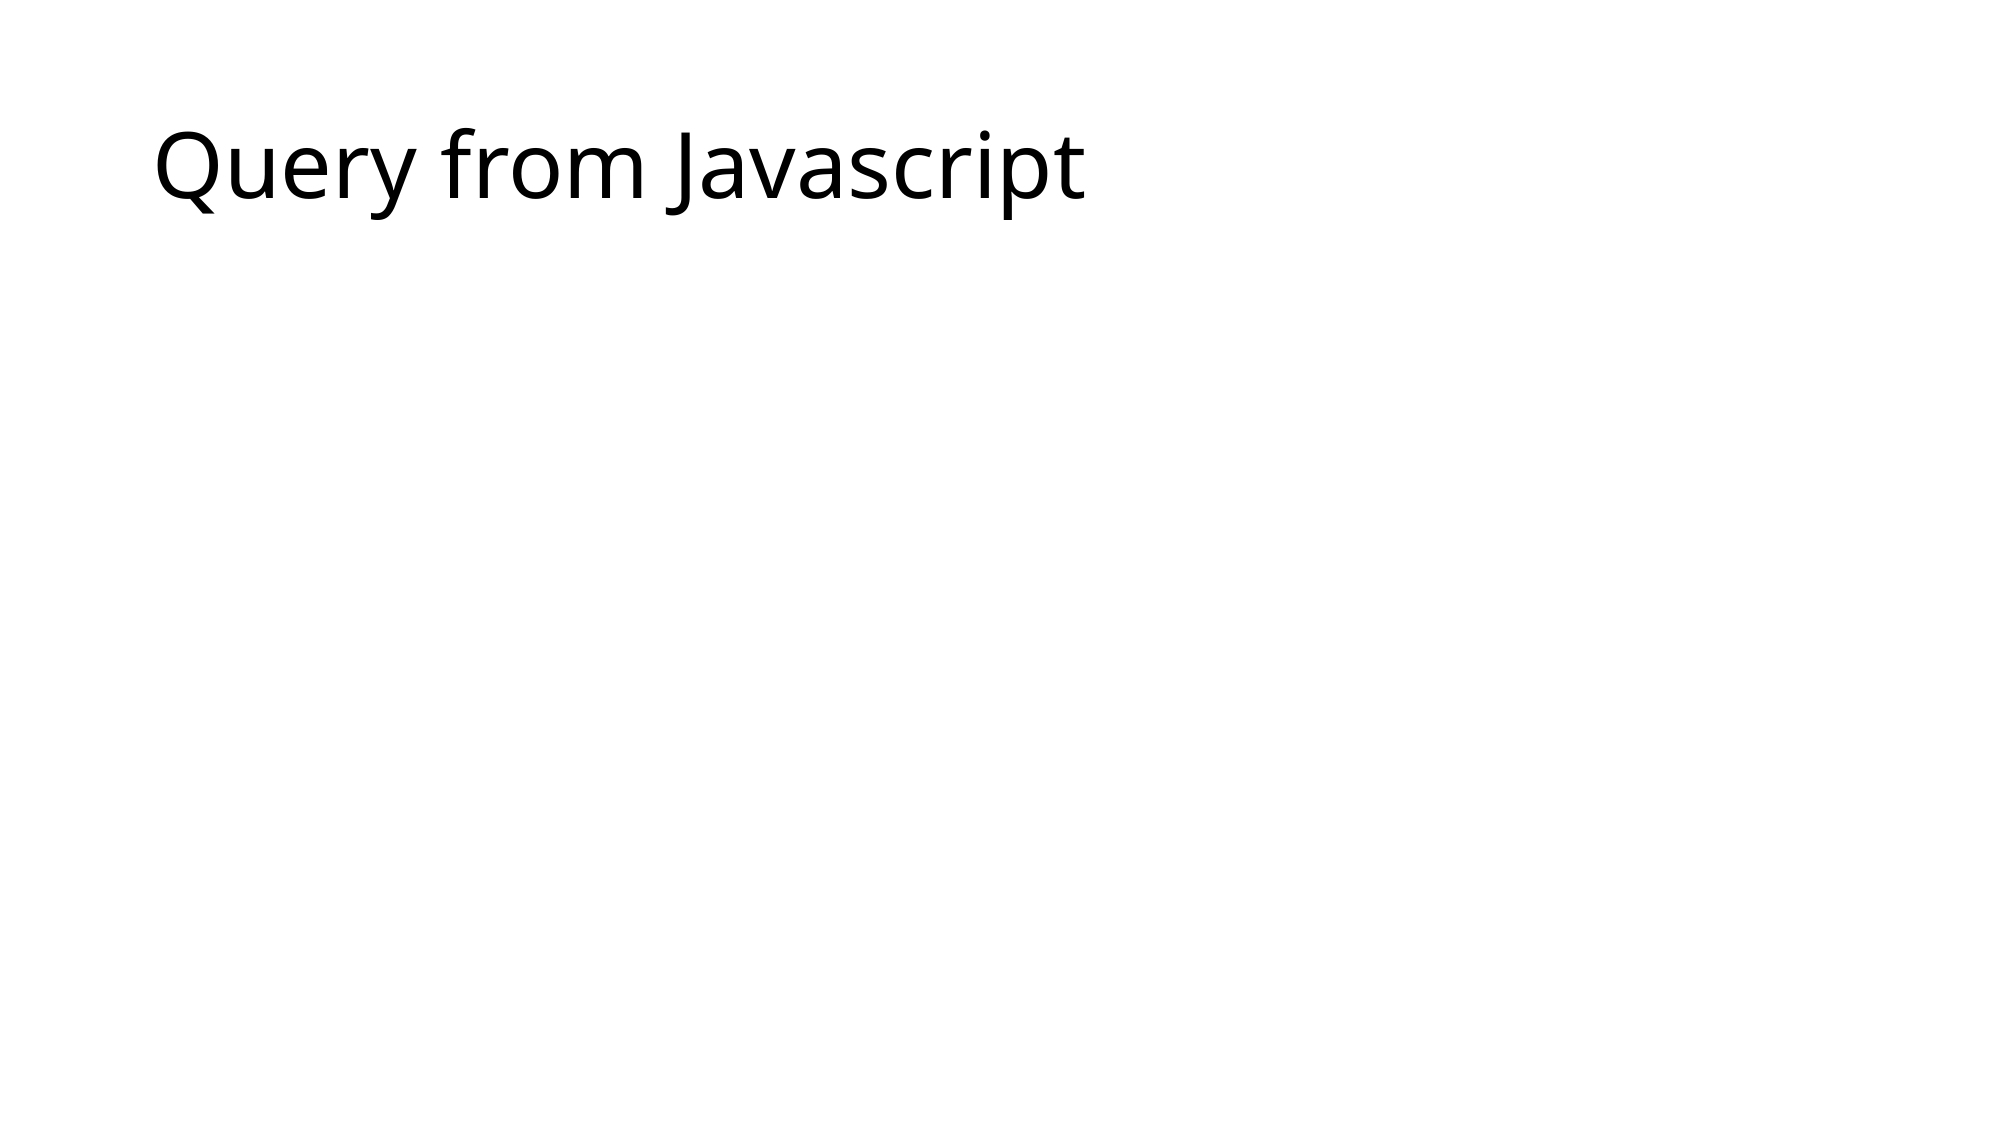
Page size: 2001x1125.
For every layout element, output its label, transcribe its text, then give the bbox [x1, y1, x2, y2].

title Query from Javascript [137, 59, 1863, 278]
